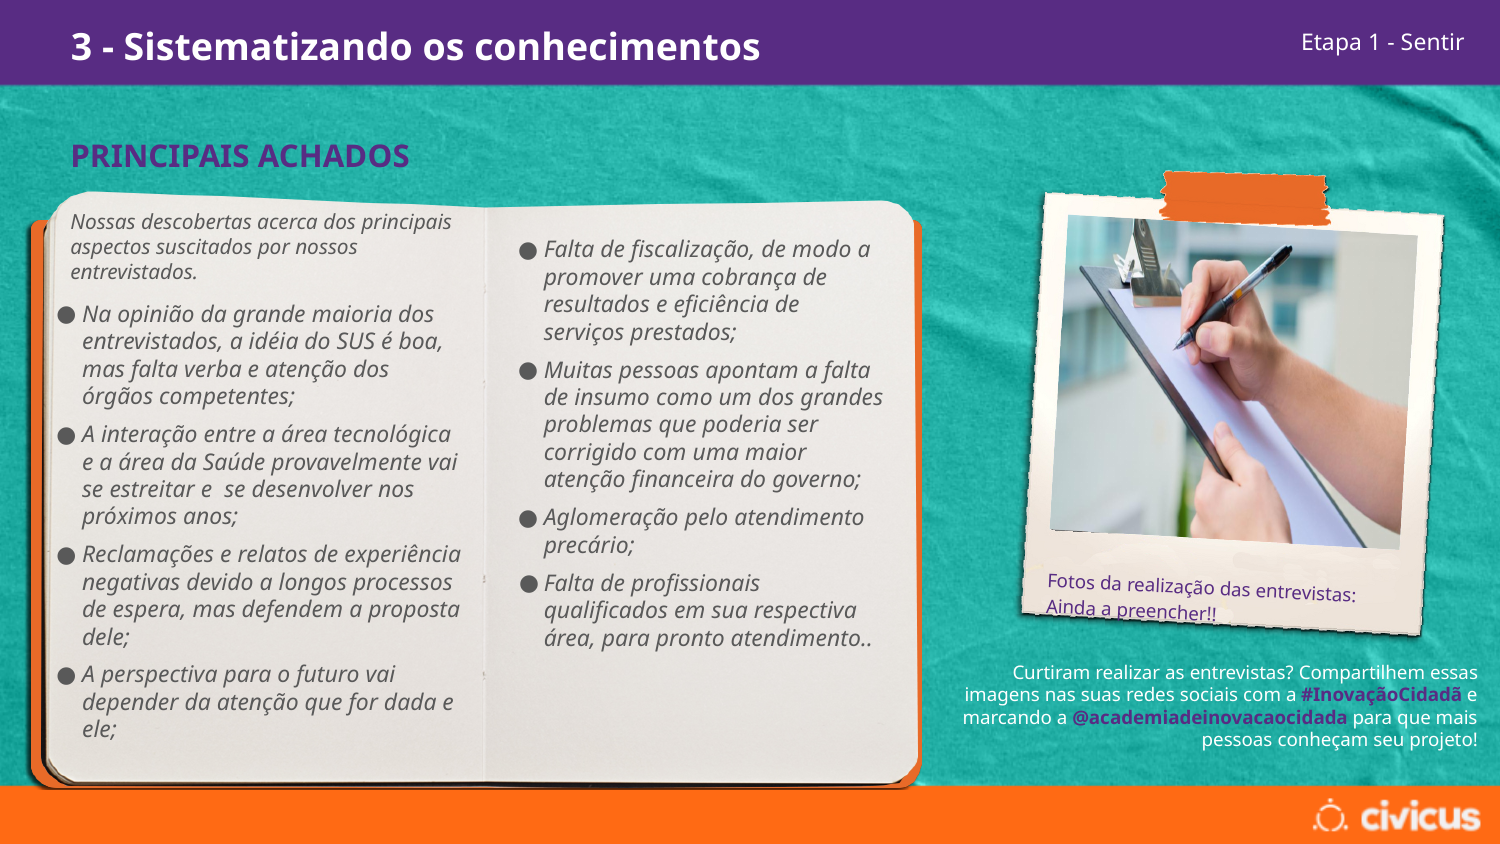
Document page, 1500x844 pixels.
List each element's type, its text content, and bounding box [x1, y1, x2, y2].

text_box Curtiram realizar as entrevistas? Compartilhem essas imagens nas suas redes sociais com a #InovaçãoCidadã e marcando a @academiadeinovacaocidada para que mais pessoas conheçam seu projeto! [1024, 677, 1493, 704]
title 3 - Sistematizando os conhecimentos [55, 8, 966, 64]
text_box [965, 132, 1500, 668]
text_box Etapa 1 - Sentir [928, 12, 1480, 75]
text_box PRINCIPAIS ACHADOS [55, 121, 690, 160]
picture [0, 0, 1500, 844]
picture [1057, 224, 1409, 540]
